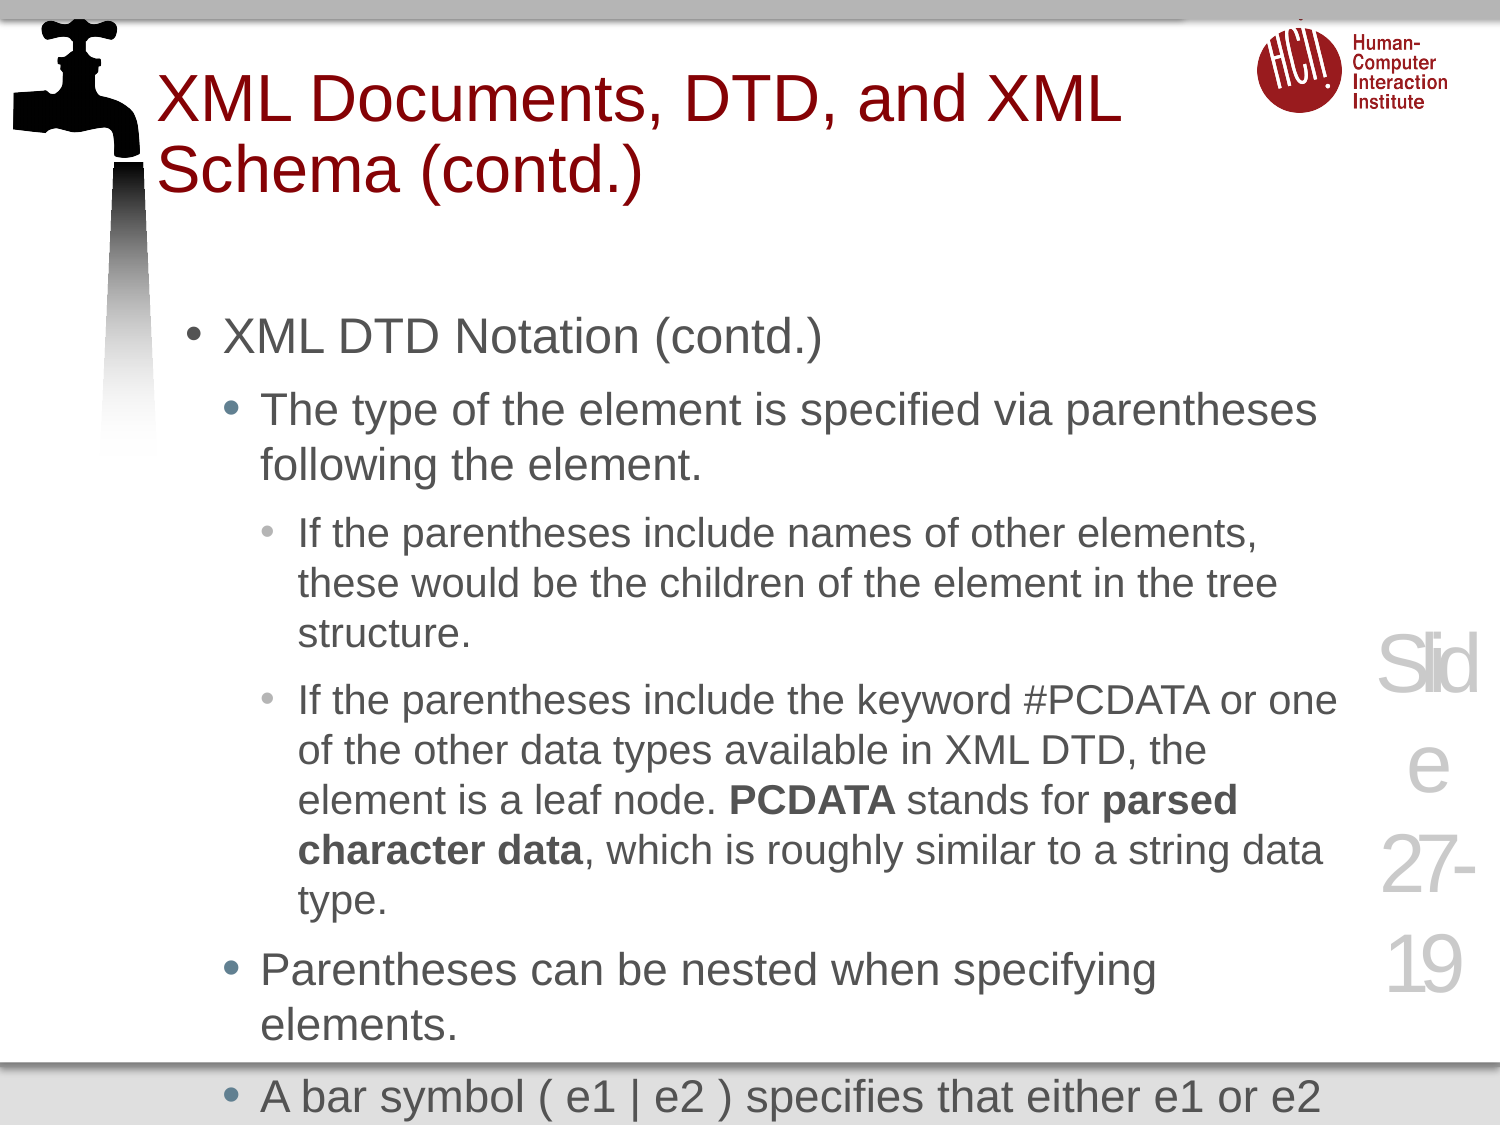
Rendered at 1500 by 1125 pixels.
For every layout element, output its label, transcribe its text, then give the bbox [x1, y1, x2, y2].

list XML DTD Notation (contd.) The type of the element is specified via parentheses following the element. If the parentheses include names of other elements, these would be the children of the element in the tree structure. If the parentheses include the keyword #PCDATA or one of the other data types available in XML DTD, the element is a leaf node. PCDATA stands for parsed character data, which is roughly similar to a string data type. Parentheses can be nested when specifying elements. A bar symbol ( e1 | e2 ) specifies that either e1 or e2 can appear in the document. [185, 303, 1342, 1022]
picture [1257, 20, 1447, 113]
title XML Documents, DTD, and XML Schema (contd.) [156, 50, 1187, 214]
slide_number Slide 27- 19 [1369, 924, 1479, 1009]
picture [13, 20, 140, 158]
